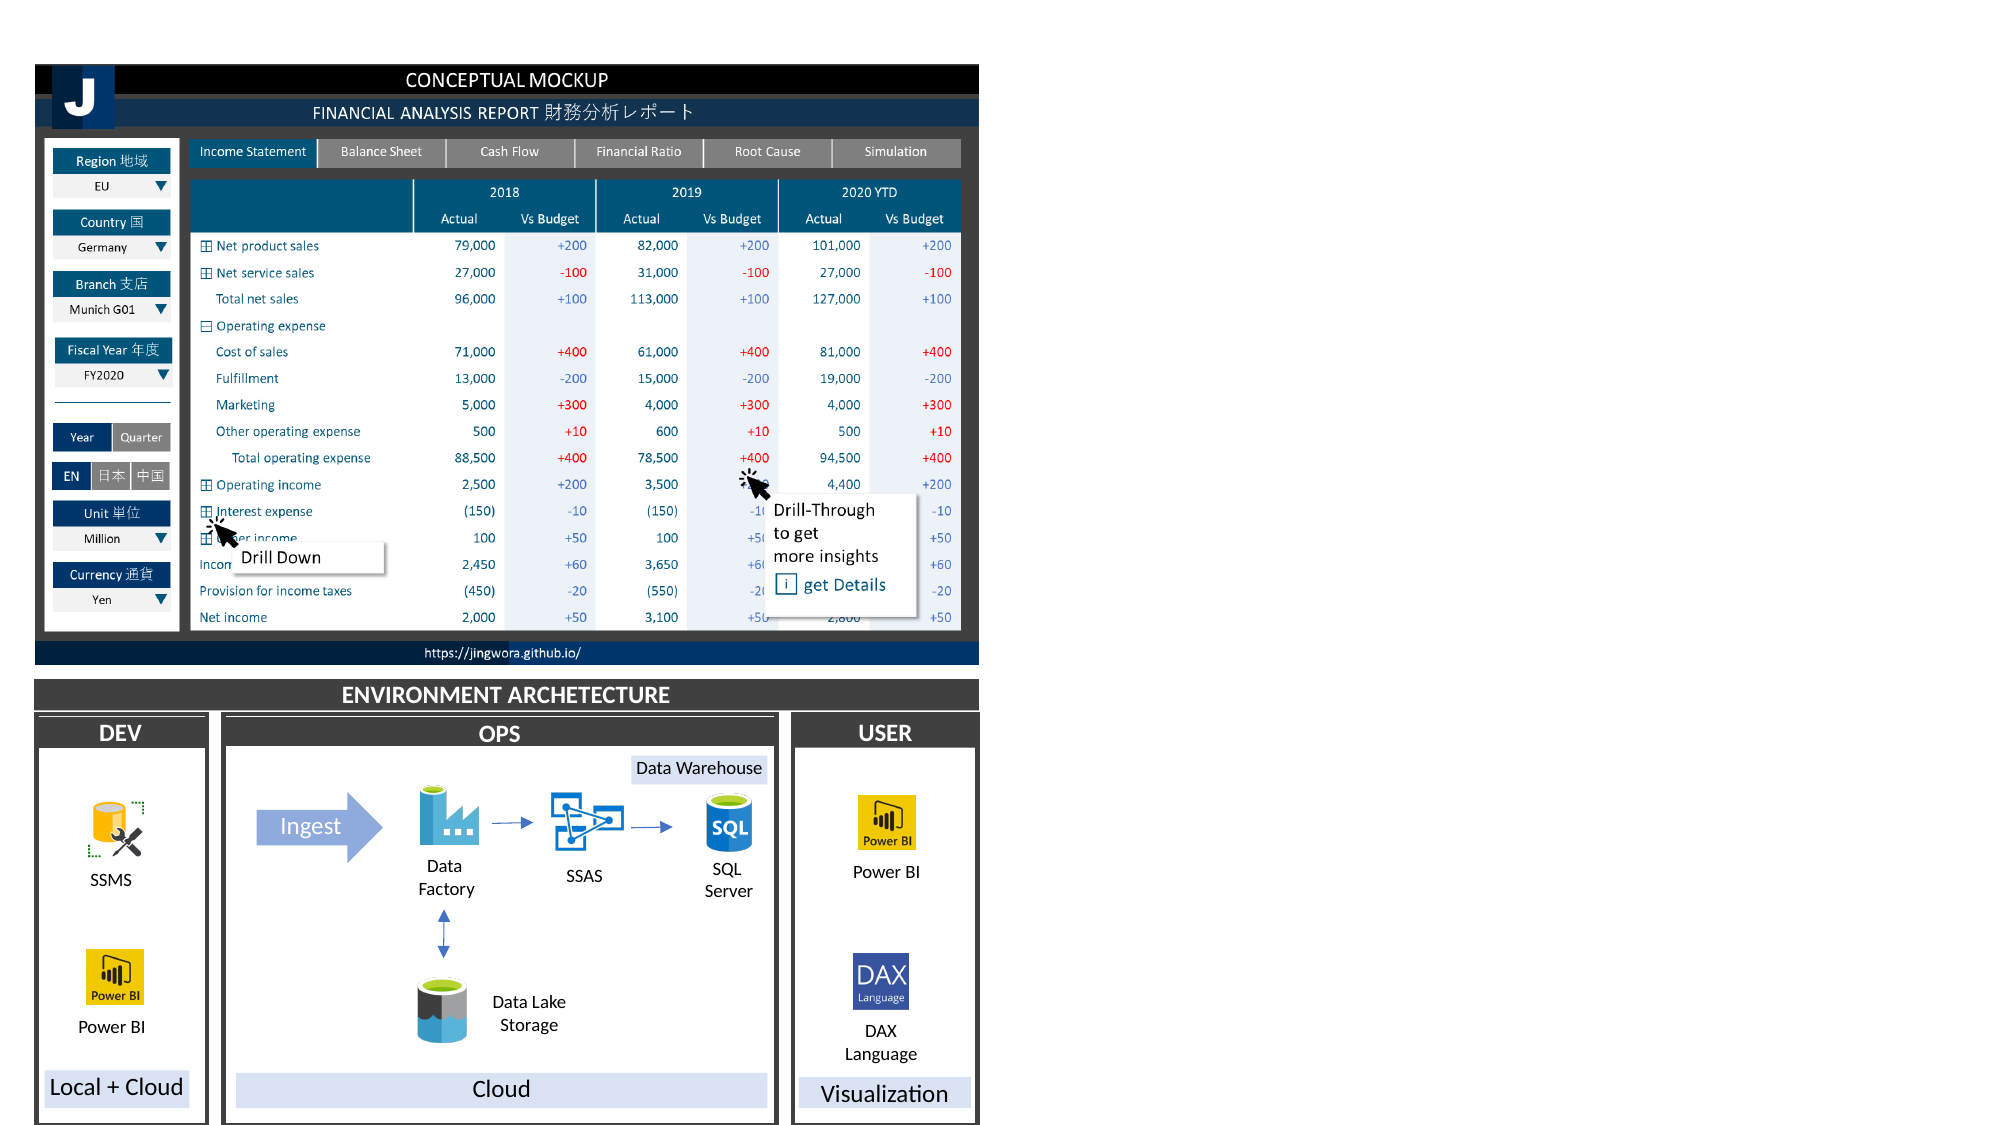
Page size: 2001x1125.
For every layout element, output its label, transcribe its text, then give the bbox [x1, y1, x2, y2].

text_box Data Factory [411, 854, 482, 906]
text_box Power BI [65, 1014, 159, 1052]
text_box DAX Language [819, 1018, 944, 1057]
picture [551, 785, 624, 858]
text_box Power BI [824, 859, 949, 898]
text_box Data Lake Storage [490, 990, 569, 1049]
text_box [35, 713, 208, 1125]
text_box USER [792, 715, 979, 748]
text_box [223, 713, 778, 1125]
text_box Ingest [255, 789, 385, 866]
text_box SQL Server [694, 856, 765, 908]
picture [420, 785, 479, 845]
text_box OPS [222, 717, 777, 746]
text_box DEV [35, 716, 206, 748]
picture [88, 801, 144, 858]
text_box SSAS [549, 863, 620, 915]
picture [86, 949, 144, 1005]
text_box [792, 748, 978, 1125]
text_box Cloud [236, 1072, 768, 1109]
picture [35, 59, 979, 670]
text_box SSMS [68, 867, 154, 905]
picture [412, 977, 473, 1043]
text_box ENVIRONMENT ARCHETECTURE [34, 679, 979, 711]
text_box Data Warehouse [631, 755, 768, 785]
picture [853, 953, 909, 1010]
text_box Local + Cloud [44, 1070, 190, 1108]
picture [858, 795, 916, 850]
picture [699, 793, 759, 852]
text_box Visualization [798, 1077, 972, 1108]
